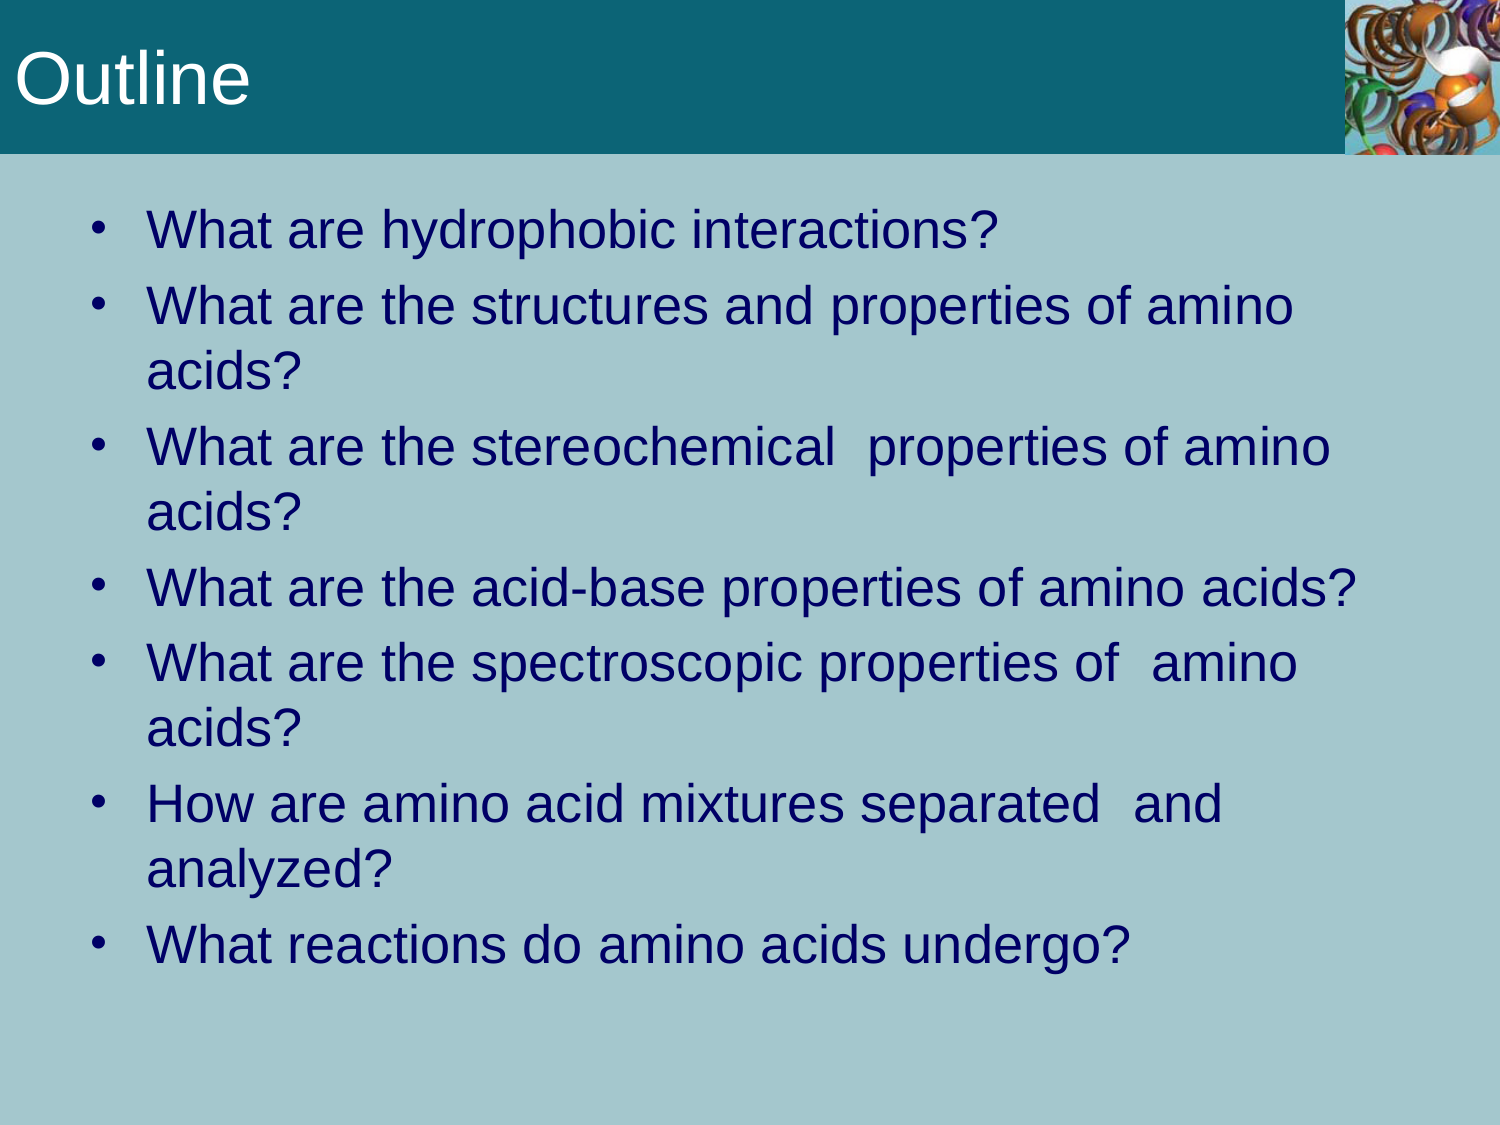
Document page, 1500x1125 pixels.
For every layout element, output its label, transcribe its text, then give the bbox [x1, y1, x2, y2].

title Outline [0, 0, 1325, 150]
list What are hydrophobic interactions? What are the structures and properties of amino acids? What are the stereochemical properties of amino acids? What are the acid-base properties of amino acids? What are the spectroscopic properties of amino acids? How are amino acid mixtures separated and analyzed? What reactions do amino acids undergo? [75, 187, 1450, 1100]
picture [1345, 0, 1500, 155]
